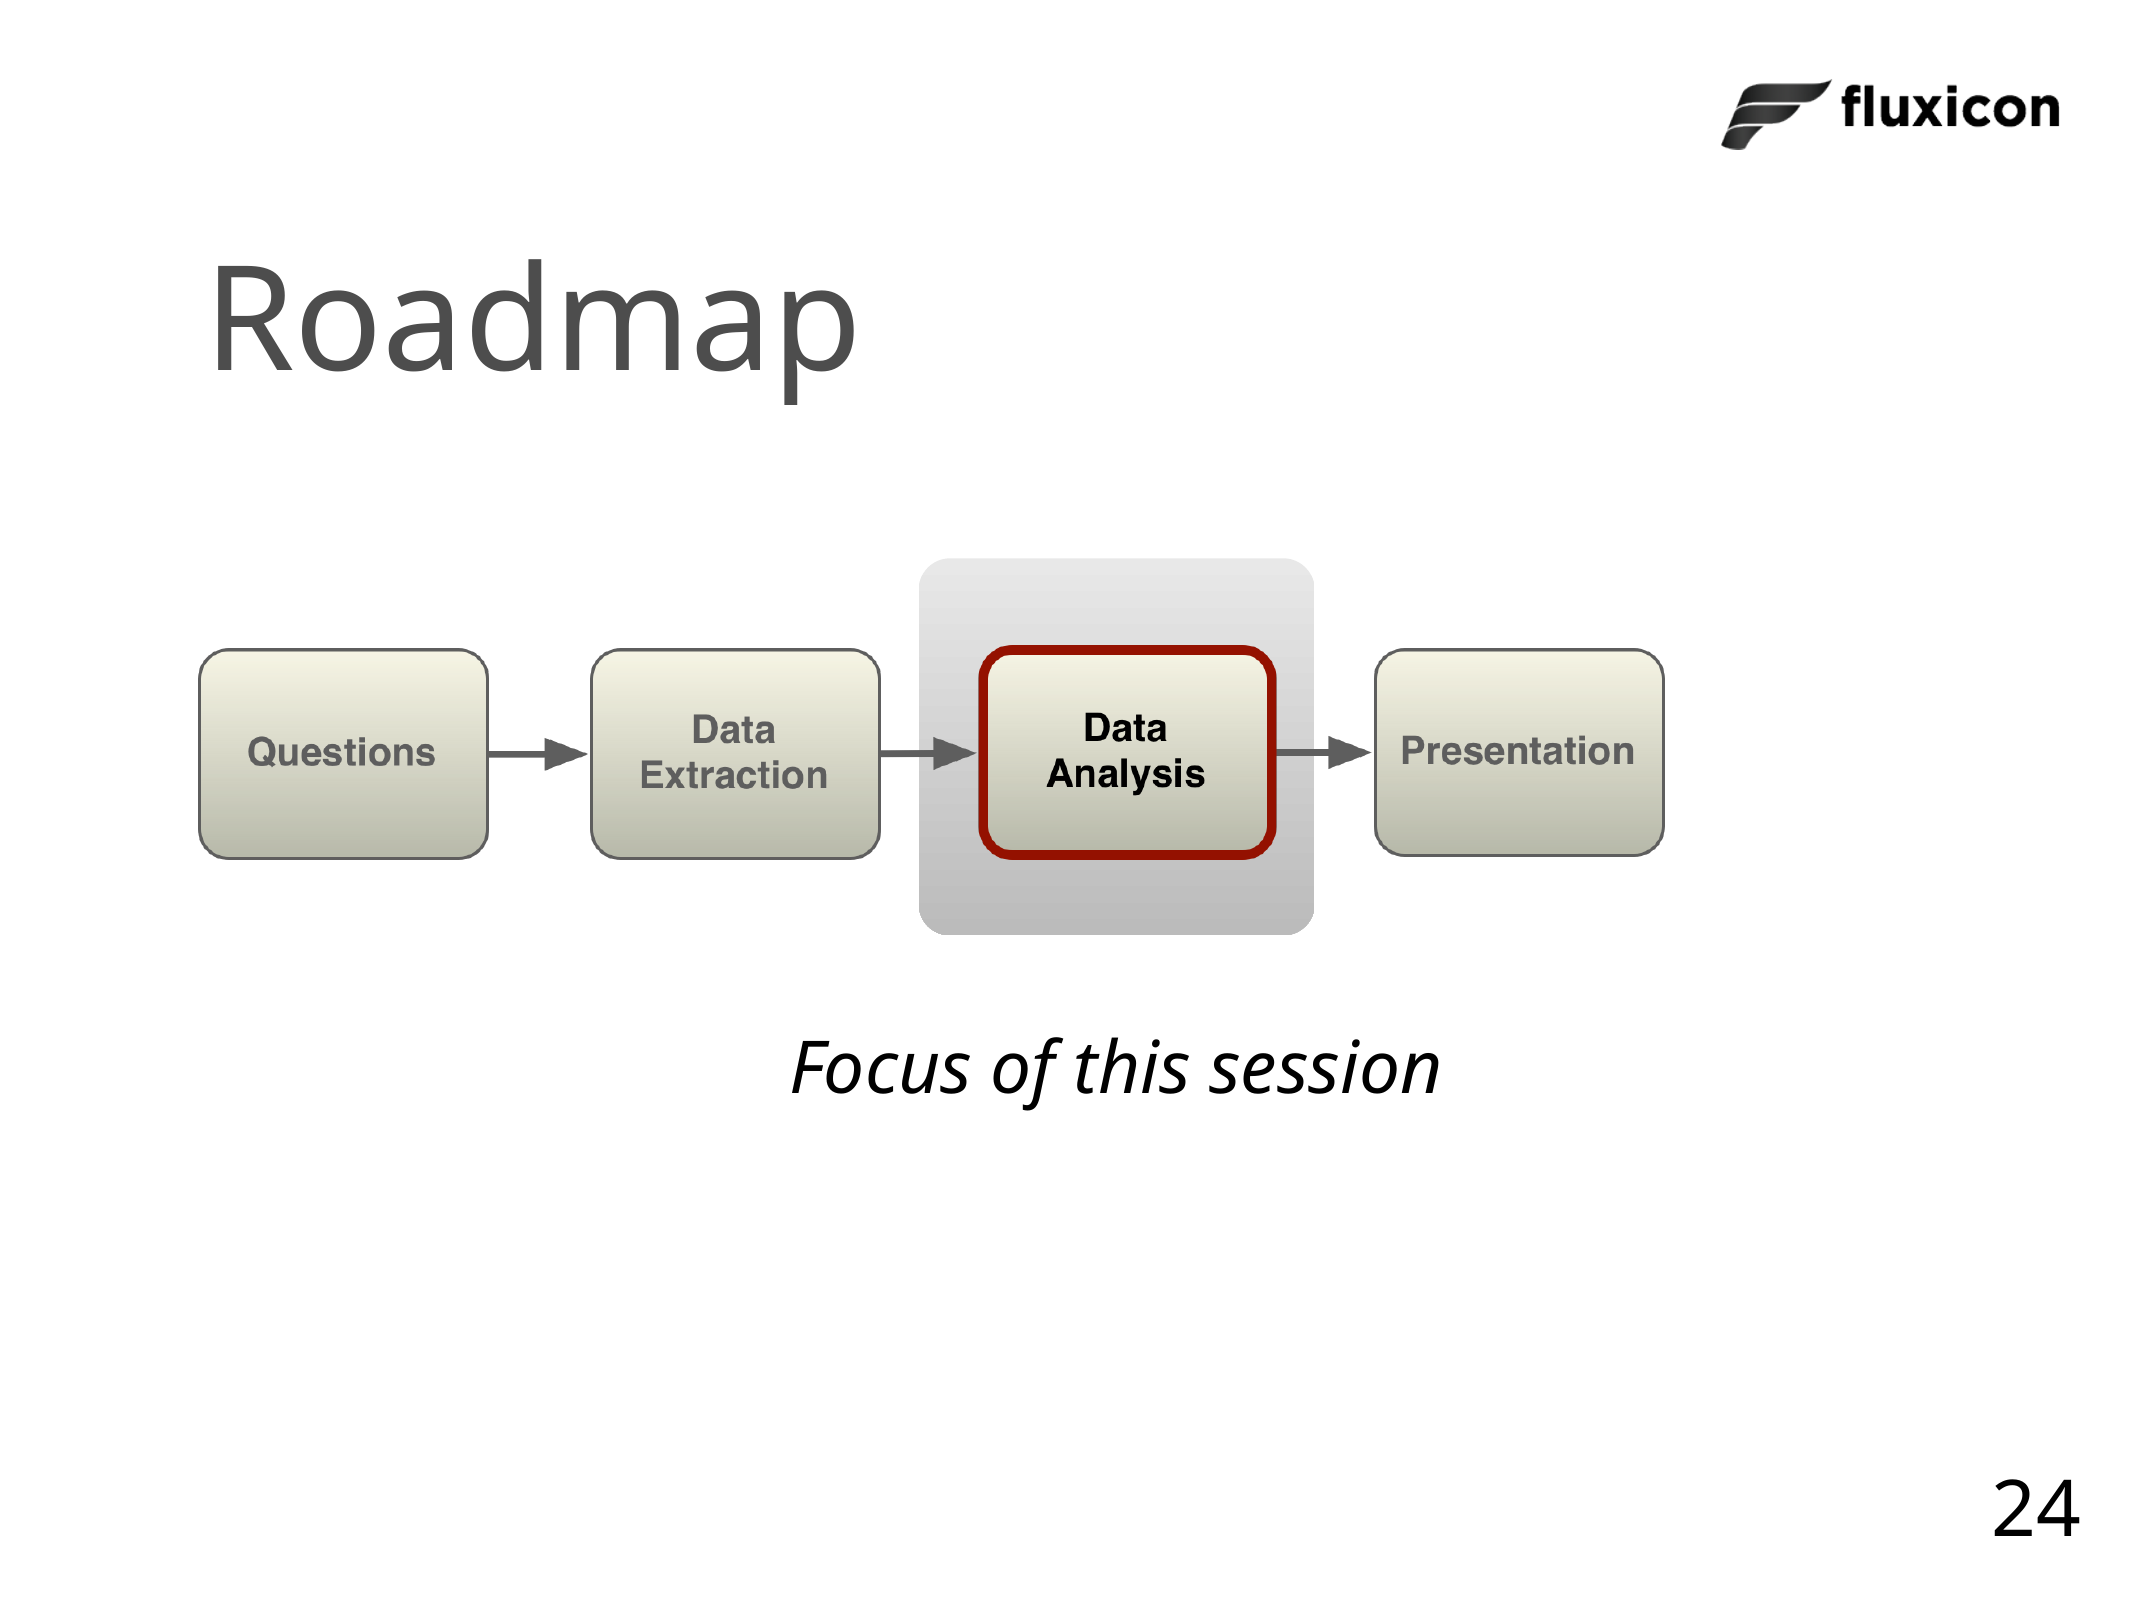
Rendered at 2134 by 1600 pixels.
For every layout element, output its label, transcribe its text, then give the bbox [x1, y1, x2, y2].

text_box [918, 558, 1315, 637]
title Roadmap [197, 208, 1930, 417]
text_box [918, 872, 1315, 936]
picture [191, 638, 1669, 863]
text_box Focus of this session [789, 1020, 1444, 1109]
text_box 24 [1976, 1450, 2105, 1573]
picture [1721, 78, 2063, 150]
